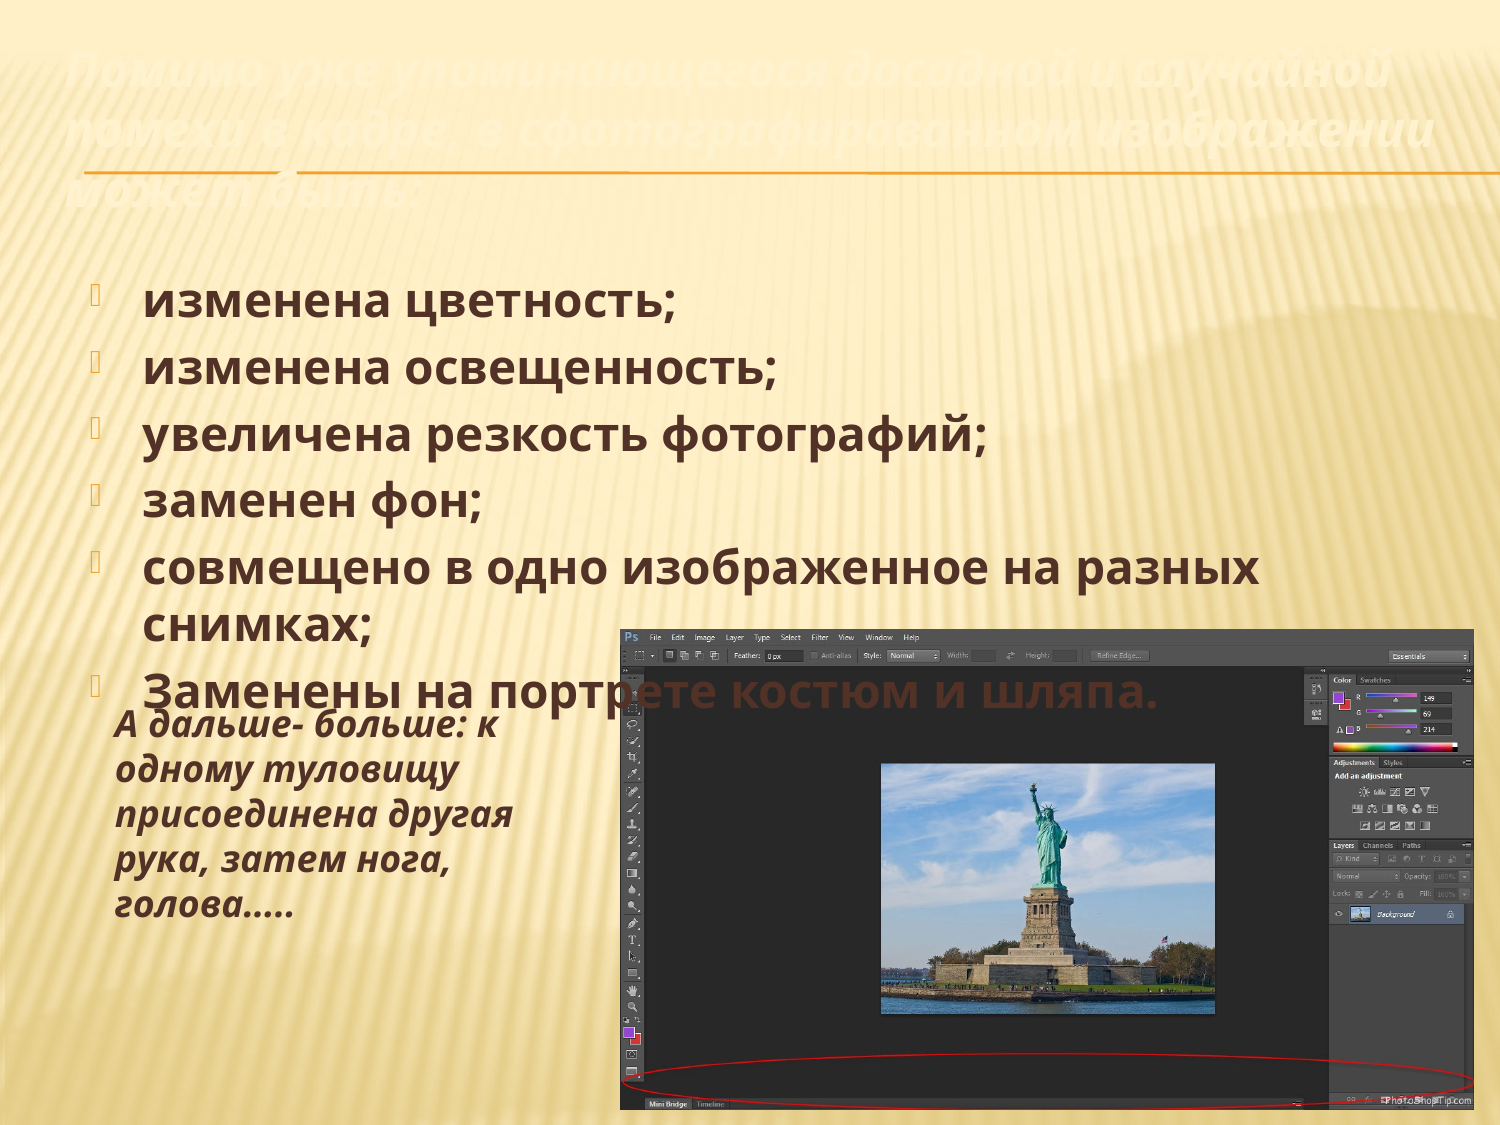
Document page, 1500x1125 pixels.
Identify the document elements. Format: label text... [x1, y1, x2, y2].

title Помимо уже упоминающегося досадной и случайной помехи в кадре, в сфотографированном изображении может быть: [50, 42, 1475, 213]
text_box А дальше- больше: к одному туловищу присоединена другая рука, затем нога, голова….. [100, 692, 538, 933]
list изменена цветность; изменена освещенность; увеличена резкость фотографий; заменен фон; совмещено в одно изображенное на разных снимках; Заменены на портрете костюм и шляпа. [75, 262, 1425, 728]
picture [619, 629, 1474, 1110]
